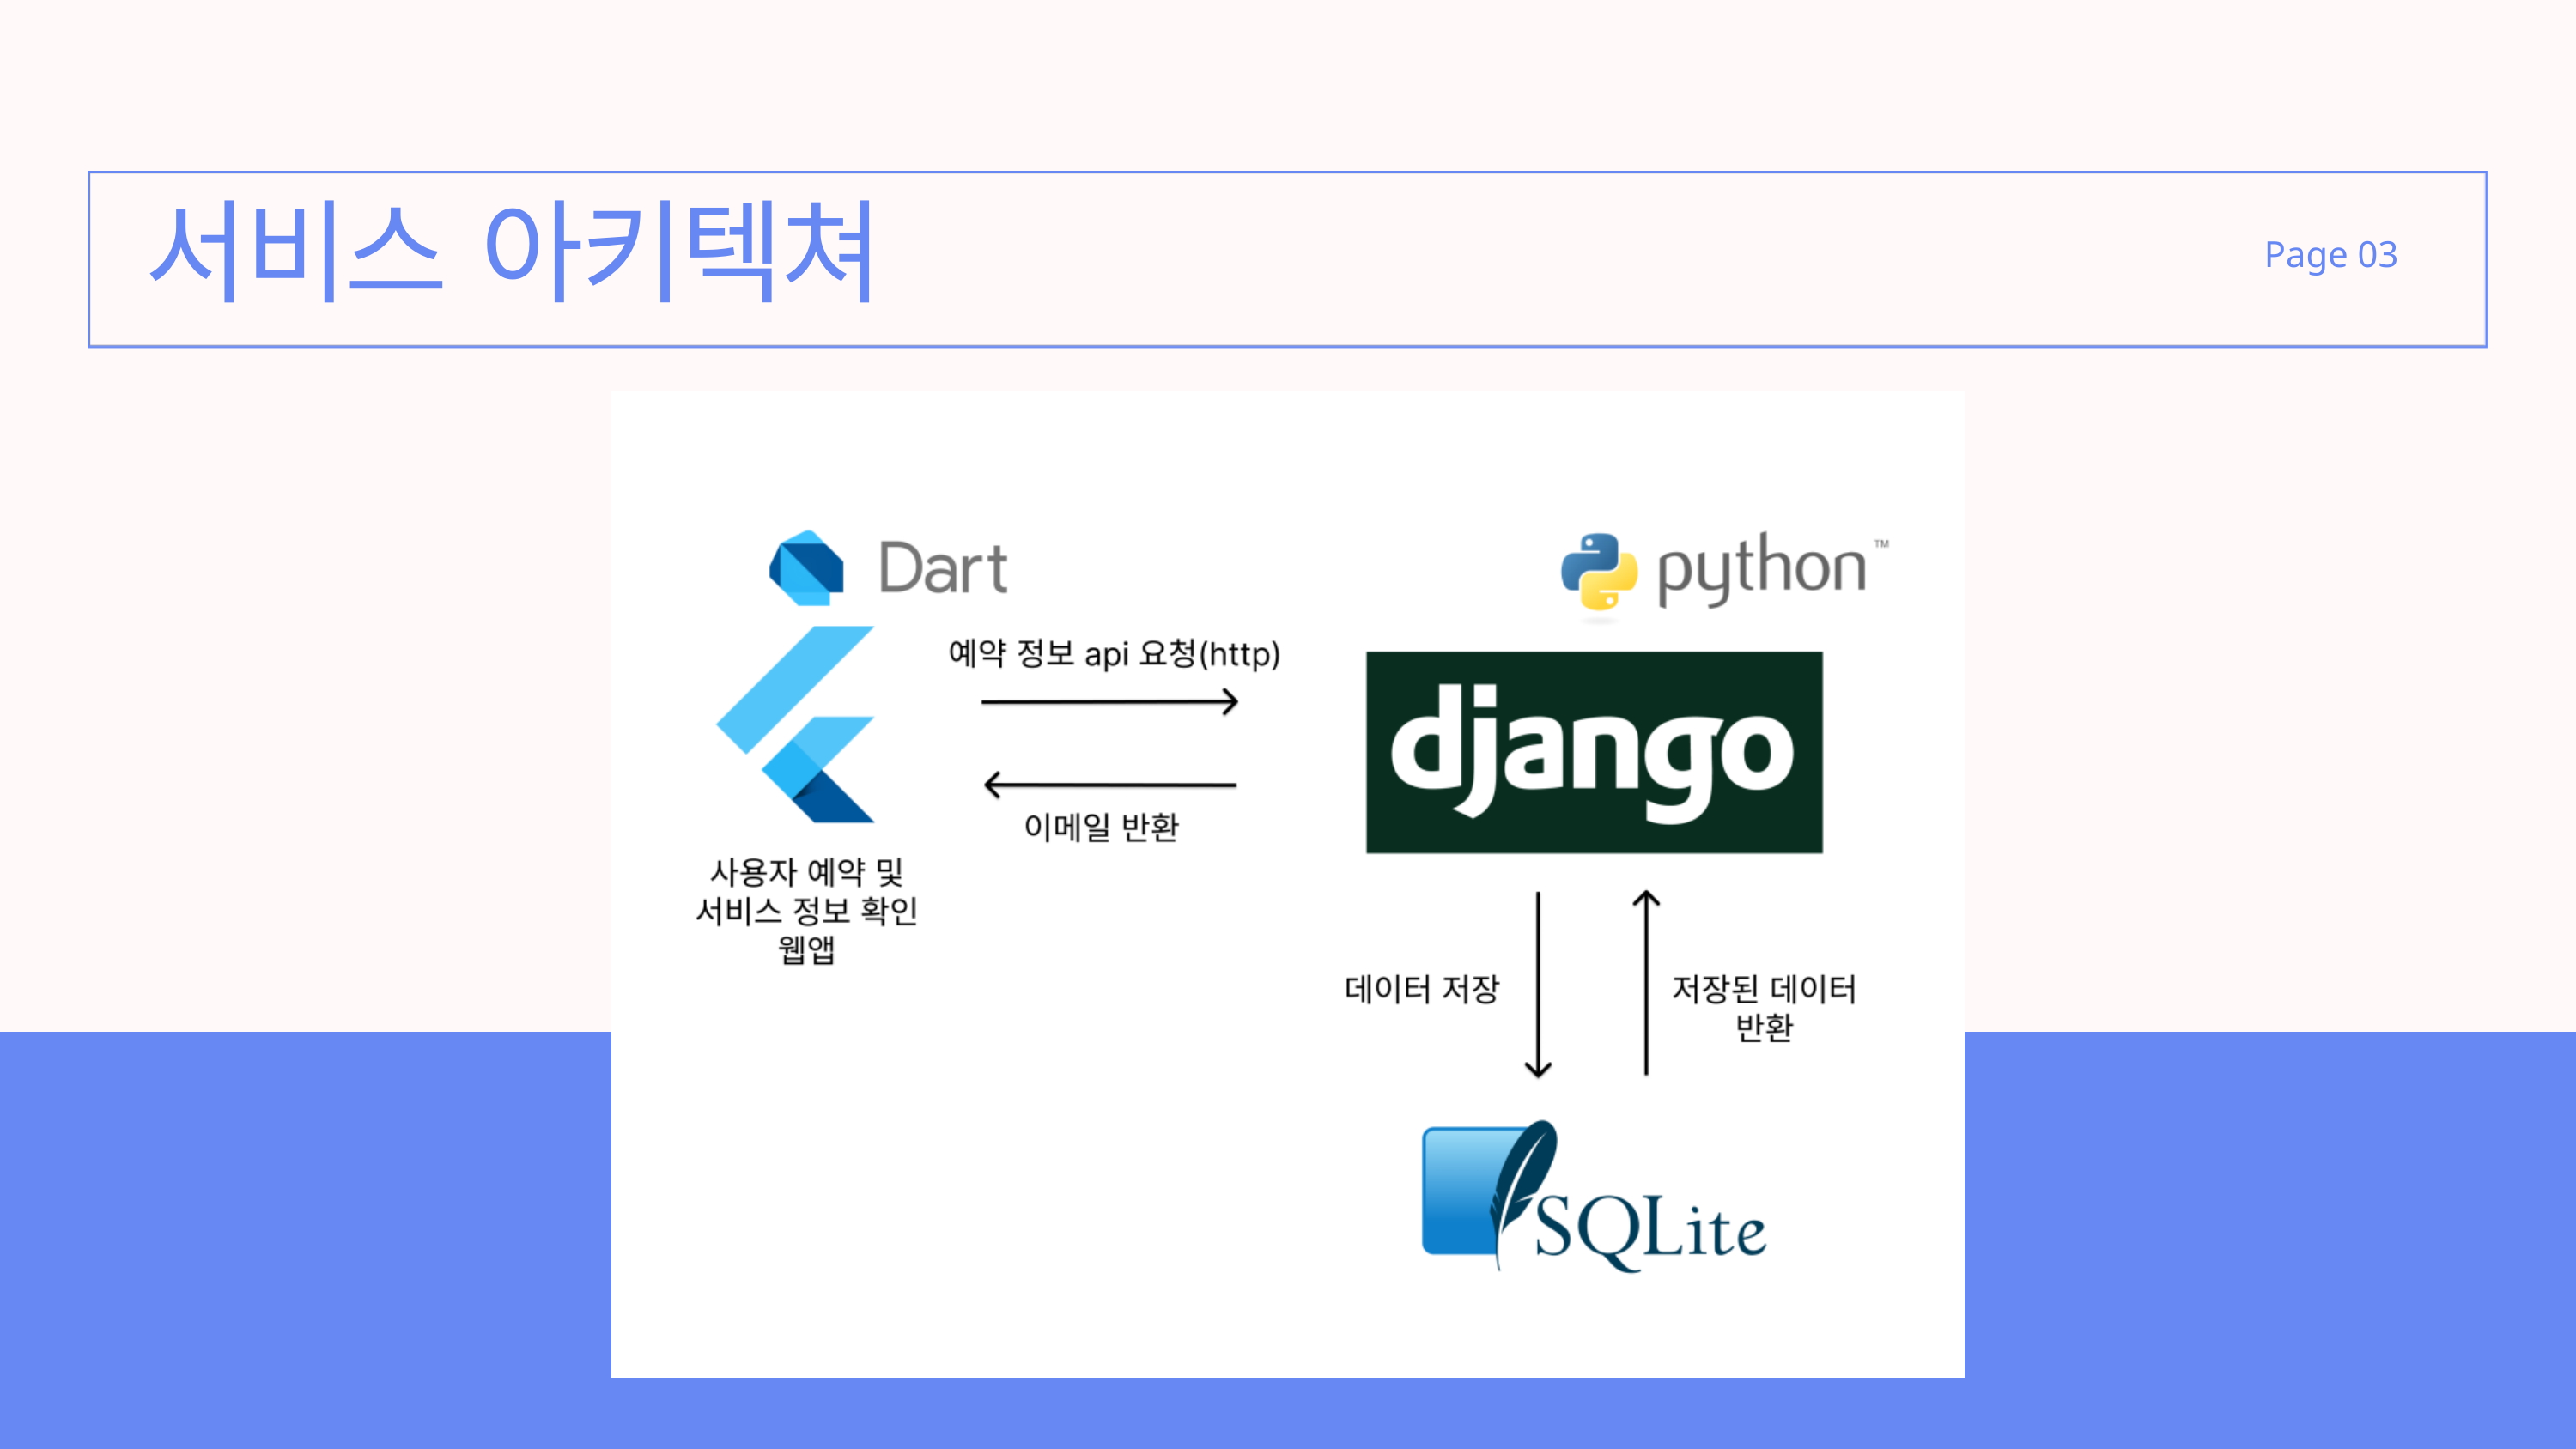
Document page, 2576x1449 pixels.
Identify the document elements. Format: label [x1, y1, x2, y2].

picture [0, 391, 2576, 1449]
picture [87, 171, 2489, 349]
